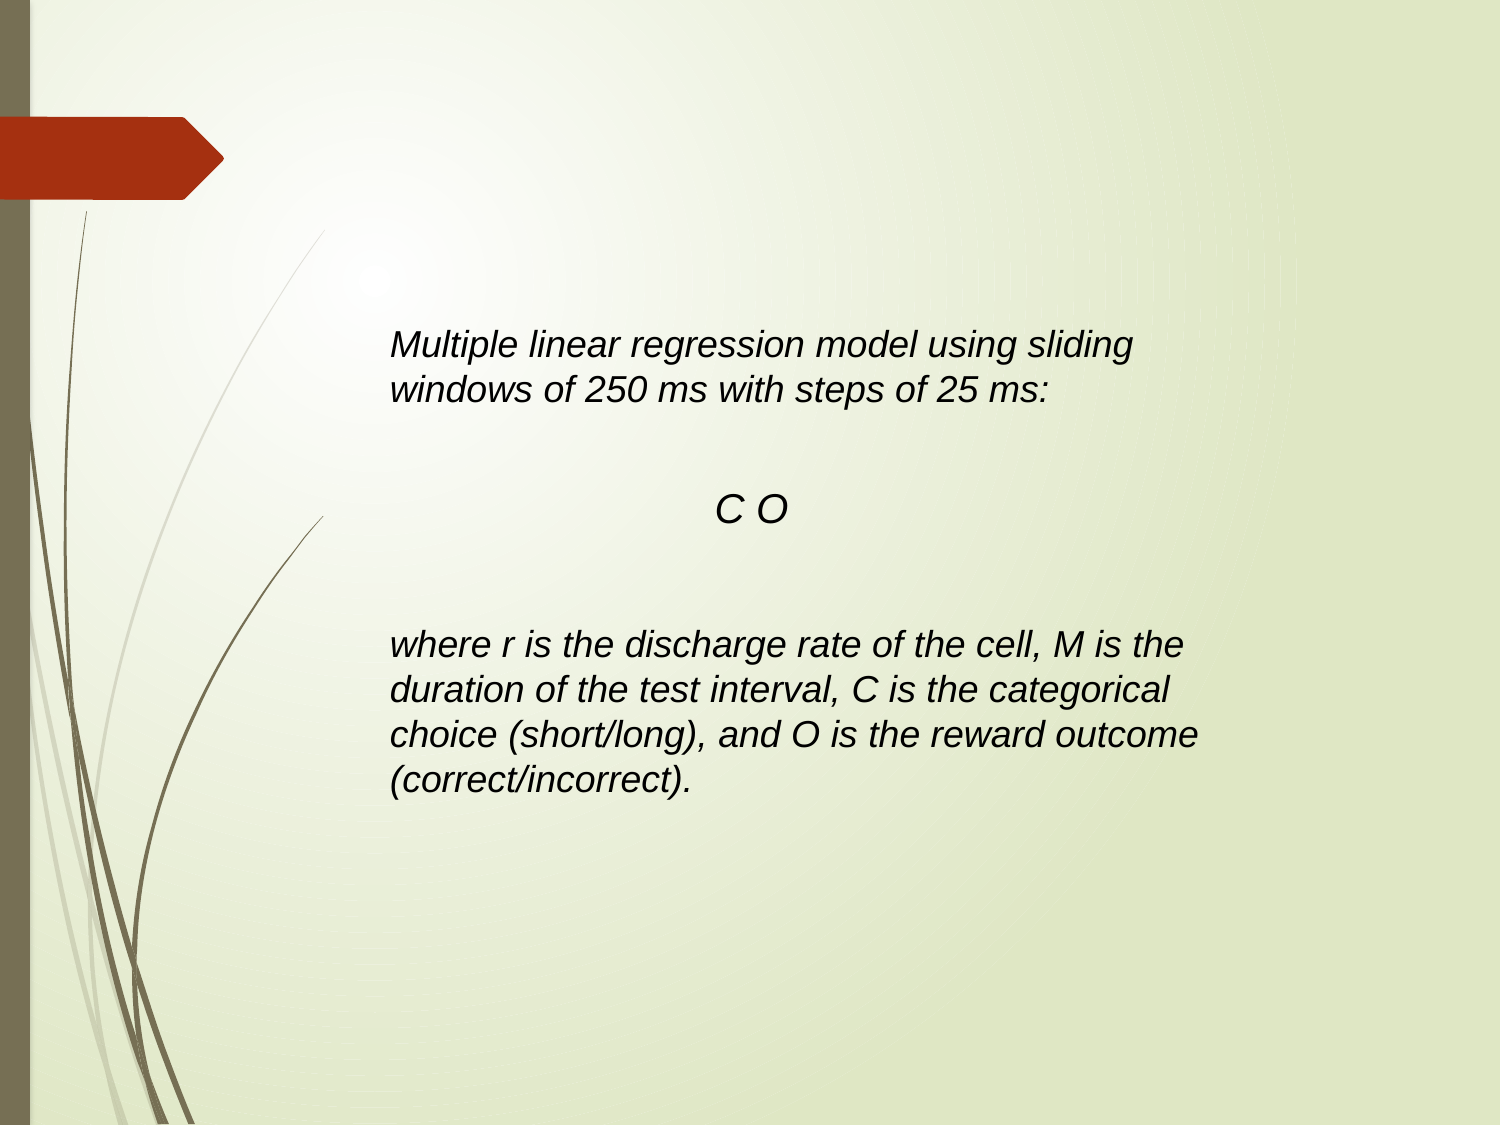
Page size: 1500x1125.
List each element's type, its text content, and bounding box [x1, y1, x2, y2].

text_box Multiple linear regression model using sliding windows of 250 ms with steps of 25 ms: where r is the discharge rate of the cell, M is the duration of the test interval, C is the categorical choice (short/long), and O is the reward outcome (correct/incorrect). [375, 312, 1271, 872]
